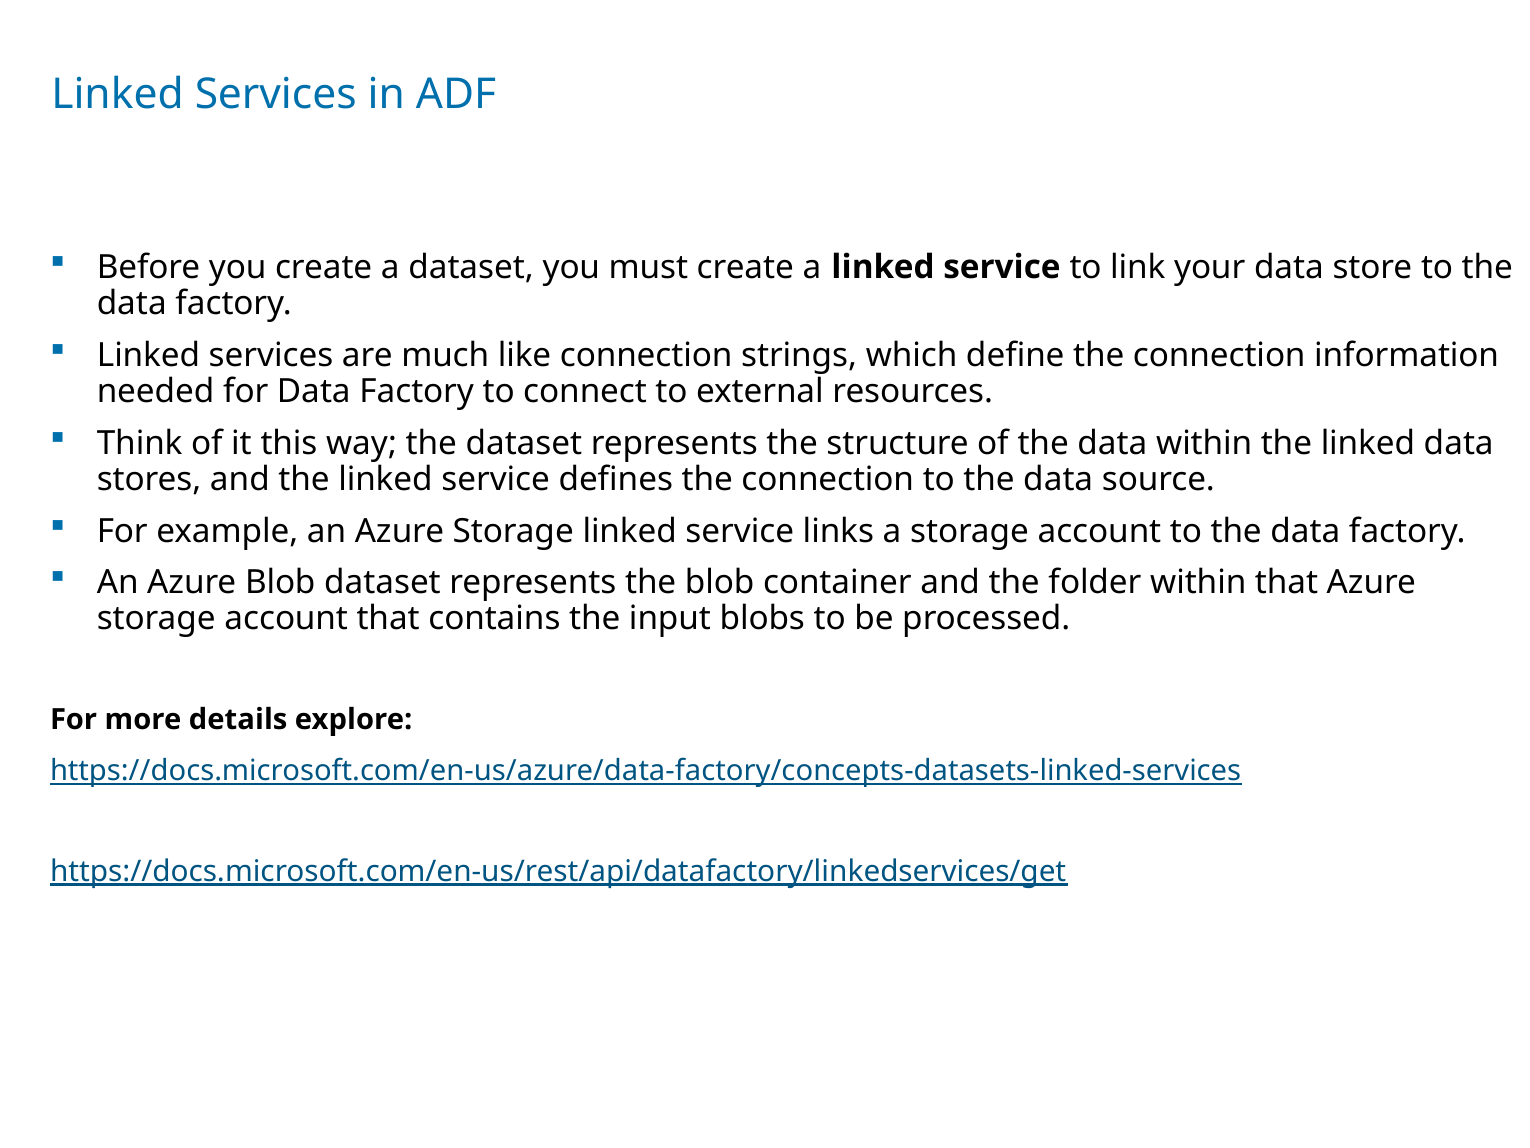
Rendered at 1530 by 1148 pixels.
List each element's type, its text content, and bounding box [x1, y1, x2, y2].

title Linked Services in ADF [50, 68, 1479, 213]
list Before you create a dataset, you must create a linked service to link your data store to the data factory. Linked services are much like connection strings, which define the connection information needed for Data Factory to connect to external resources. Think of it this way; the dataset represents the structure of the data within the linked data stores, and the linked service defines the connection to the data source. For example, an Azure Storage linked service links a storage account to the data factory. An Azure Blob dataset represents the blob container and the folder within that Azure storage account that contains the input blobs to be processed. For more details explore: https://docs.microsoft.com/en-us/azure/data-factory/concepts-datasets-linked-services https://docs.microsoft.com/en-us/rest/api/datafactory/linkedservices/get [49, 249, 1530, 1028]
